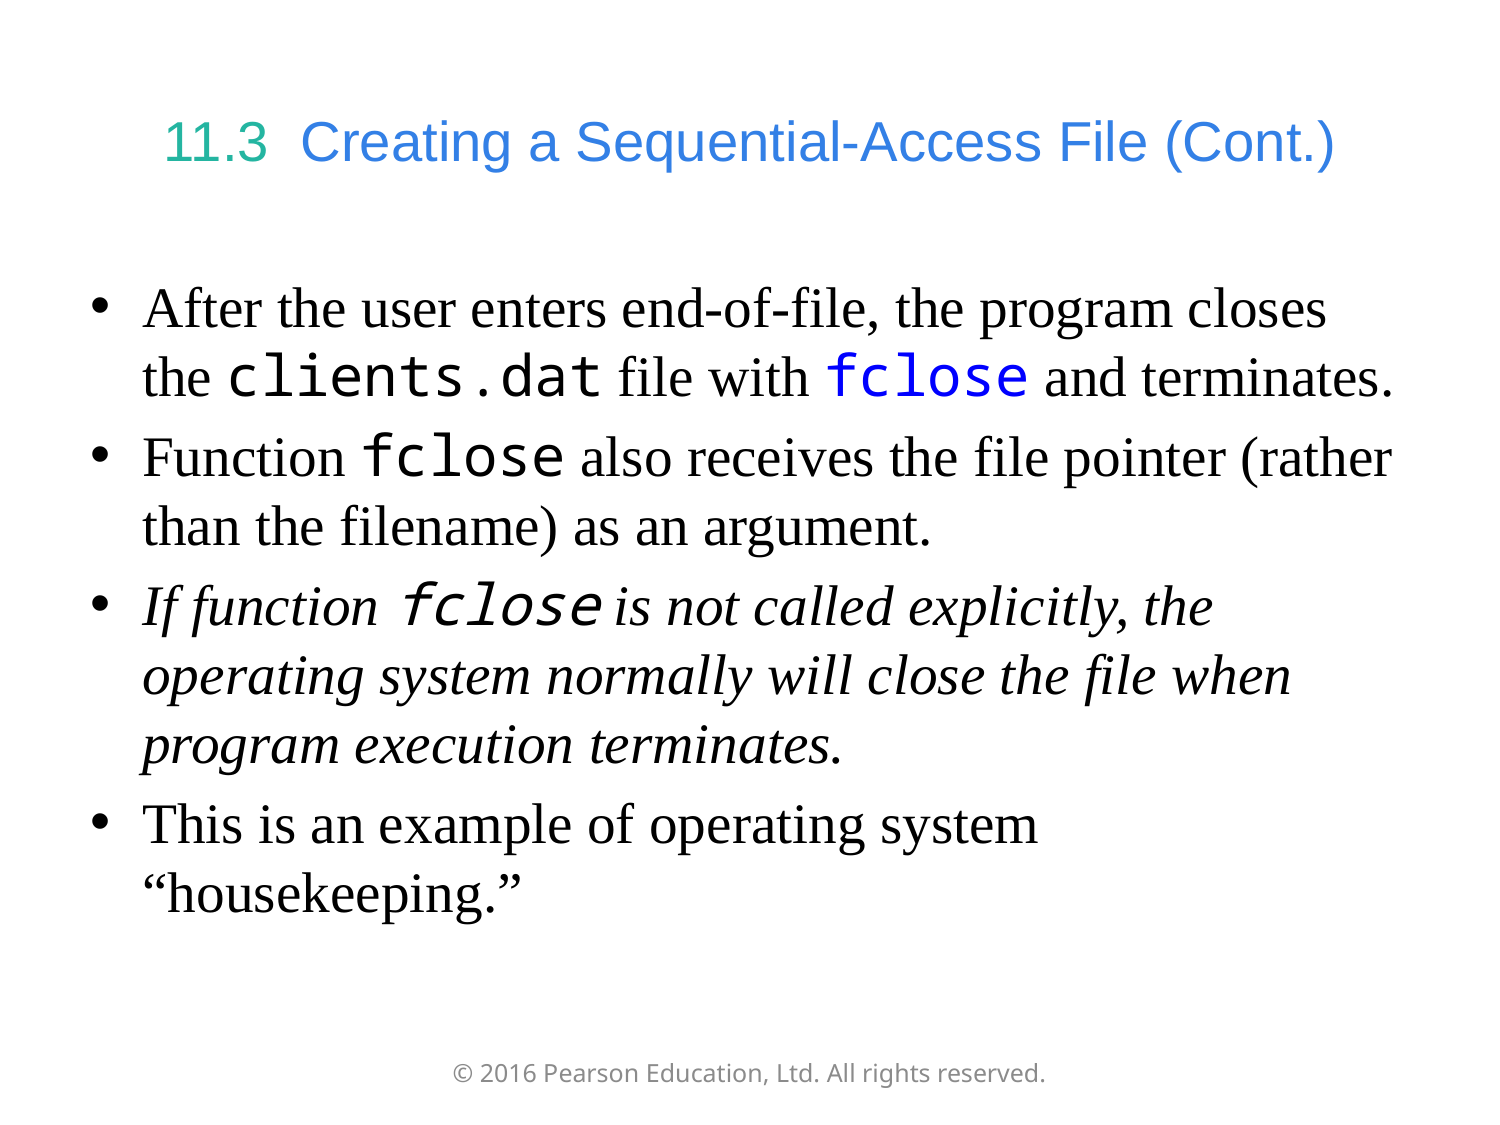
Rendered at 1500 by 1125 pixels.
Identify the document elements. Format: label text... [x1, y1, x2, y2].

list After the user enters end-of-file, the program closes the clients.dat file with fclose and terminates. Function fclose also receives the file pointer (rather than the filename) as an argument. If function fclose is not called explicitly, the operating system normally will close the file when program execution terminates. This is an example of operating system “housekeeping.” [75, 262, 1425, 1005]
footer © 2016 Pearson Education, Ltd. All rights reserved. [262, 1042, 1238, 1103]
title 11.3 Creating a Sequential-Access File (Cont.) [75, 45, 1425, 233]
